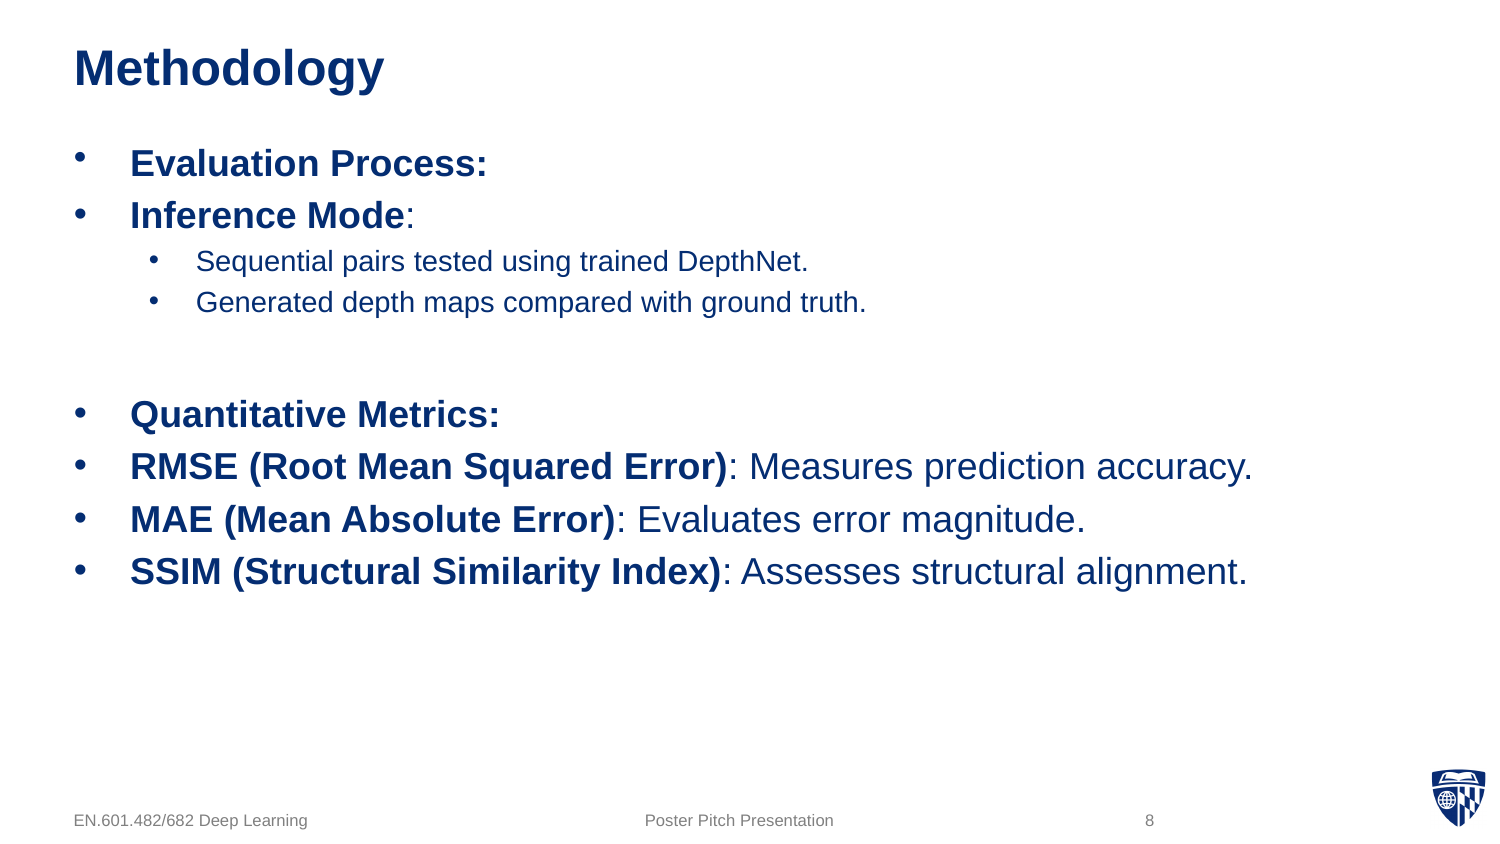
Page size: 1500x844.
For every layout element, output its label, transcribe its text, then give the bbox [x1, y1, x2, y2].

list Evaluation Process: Inference Mode: Sequential pairs tested using trained DepthNet. Generated depth maps compared with ground truth. Quantitative Metrics: RMSE (Root Mean Squared Error): Measures prediction accuracy. MAE (Mean Absolute Error): Evaluates error magnitude. SSIM (Structural Similarity Index): Assesses structural alignment. [58, 131, 1441, 760]
picture [1430, 768, 1487, 829]
title Methodology [58, 28, 1438, 104]
